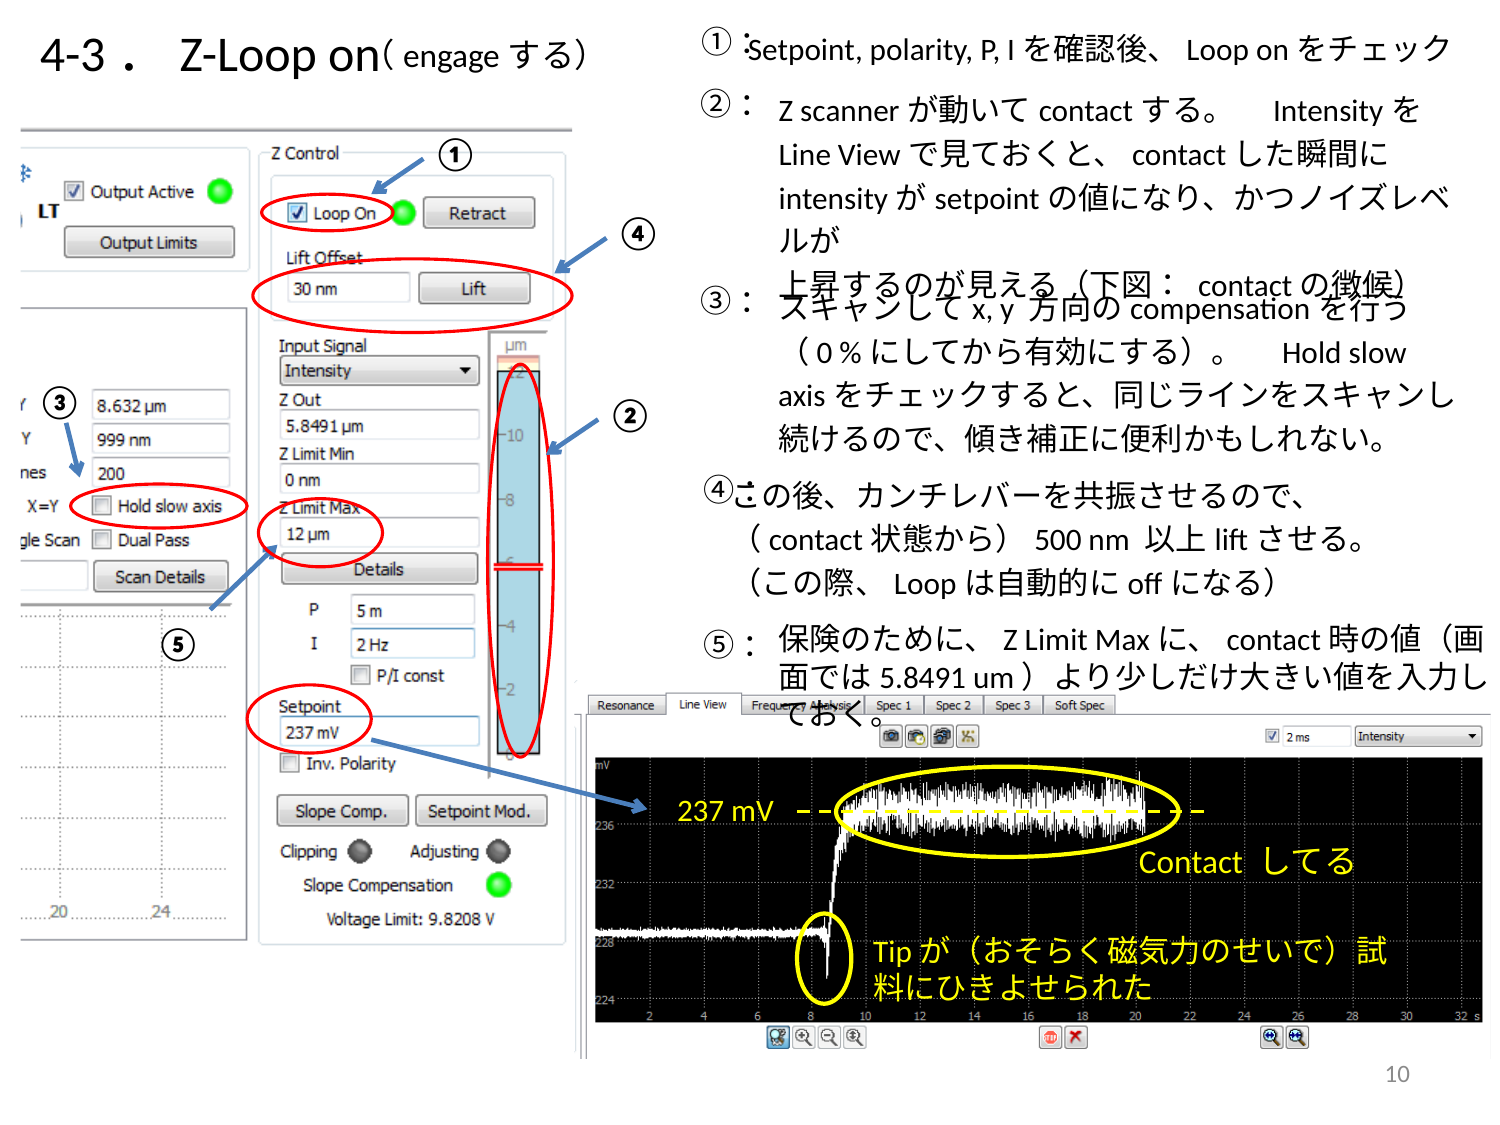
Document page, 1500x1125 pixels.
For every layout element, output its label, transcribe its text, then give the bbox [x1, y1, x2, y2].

text_box この後、カンチレバーを共振させるので、 （contact状態から）500 nm 以上liftさせる。 （この際、Loopは自動的にoffになる） [715, 462, 1396, 609]
picture [20, 126, 573, 959]
text_box （engageする） [347, 27, 623, 82]
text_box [371, 158, 424, 195]
text_box ②： [686, 76, 786, 129]
text_box ④ [601, 204, 676, 259]
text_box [209, 544, 278, 610]
text_box ② [593, 385, 668, 441]
text_box Setpoint, polarity, P, Iを確認後、Loop onをチェック [733, 15, 1468, 74]
picture [574, 680, 1491, 1059]
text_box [554, 237, 607, 274]
text_box ③： [686, 273, 786, 327]
text_box ④： [688, 462, 789, 516]
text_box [545, 419, 599, 456]
text_box ⑤： [688, 611, 789, 670]
text_box 保険のために、Z Limit Maxに、contact時の値（画面では5.8491 um）より少しだけ大きい値を入力しておく。 [763, 612, 1500, 740]
text_box 4-3．Z-Loop on [25, 14, 396, 89]
slide_number 10 [1074, 1066, 1425, 1103]
text_box Z scannerが動いてcontactする。 IntensityをLine Viewで見ておくと、contactした瞬間にintensityがsetpointの値になり、かつノイズレベルが 上昇するのが見える（下図： contactの徴候） [763, 76, 1476, 274]
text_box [371, 739, 648, 810]
text_box ①： [686, 14, 786, 67]
text_box スキャンしてx, y 方向のcompensationを行う（0 %にしてから有効にする）。 Hold slow axisをチェックすると、同じラインをスキャンし続けるので、傾き補正に便利かもしれない。 [763, 274, 1476, 465]
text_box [65, 422, 80, 478]
